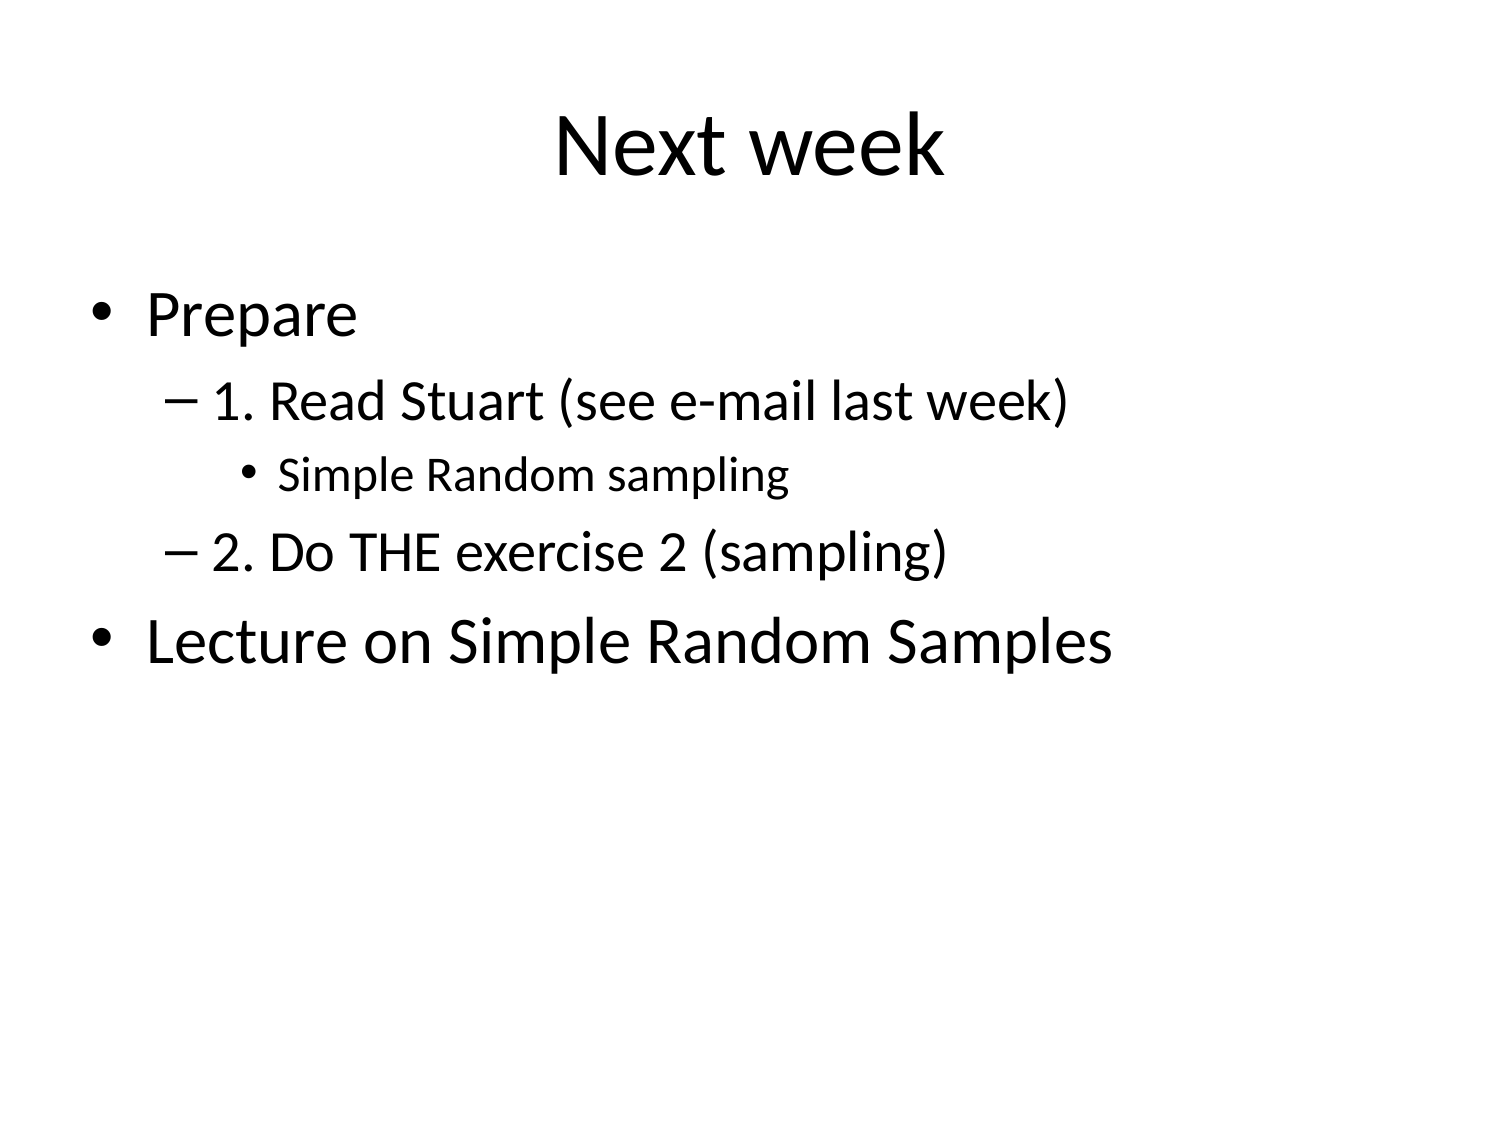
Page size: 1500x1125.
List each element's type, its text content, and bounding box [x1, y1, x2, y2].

title Next week [75, 45, 1425, 233]
list Prepare 1. Read Stuart (see e-mail last week) Simple Random sampling 2. Do THE exercise 2 (sampling) Lecture on Simple Random Samples [75, 262, 1425, 1005]
